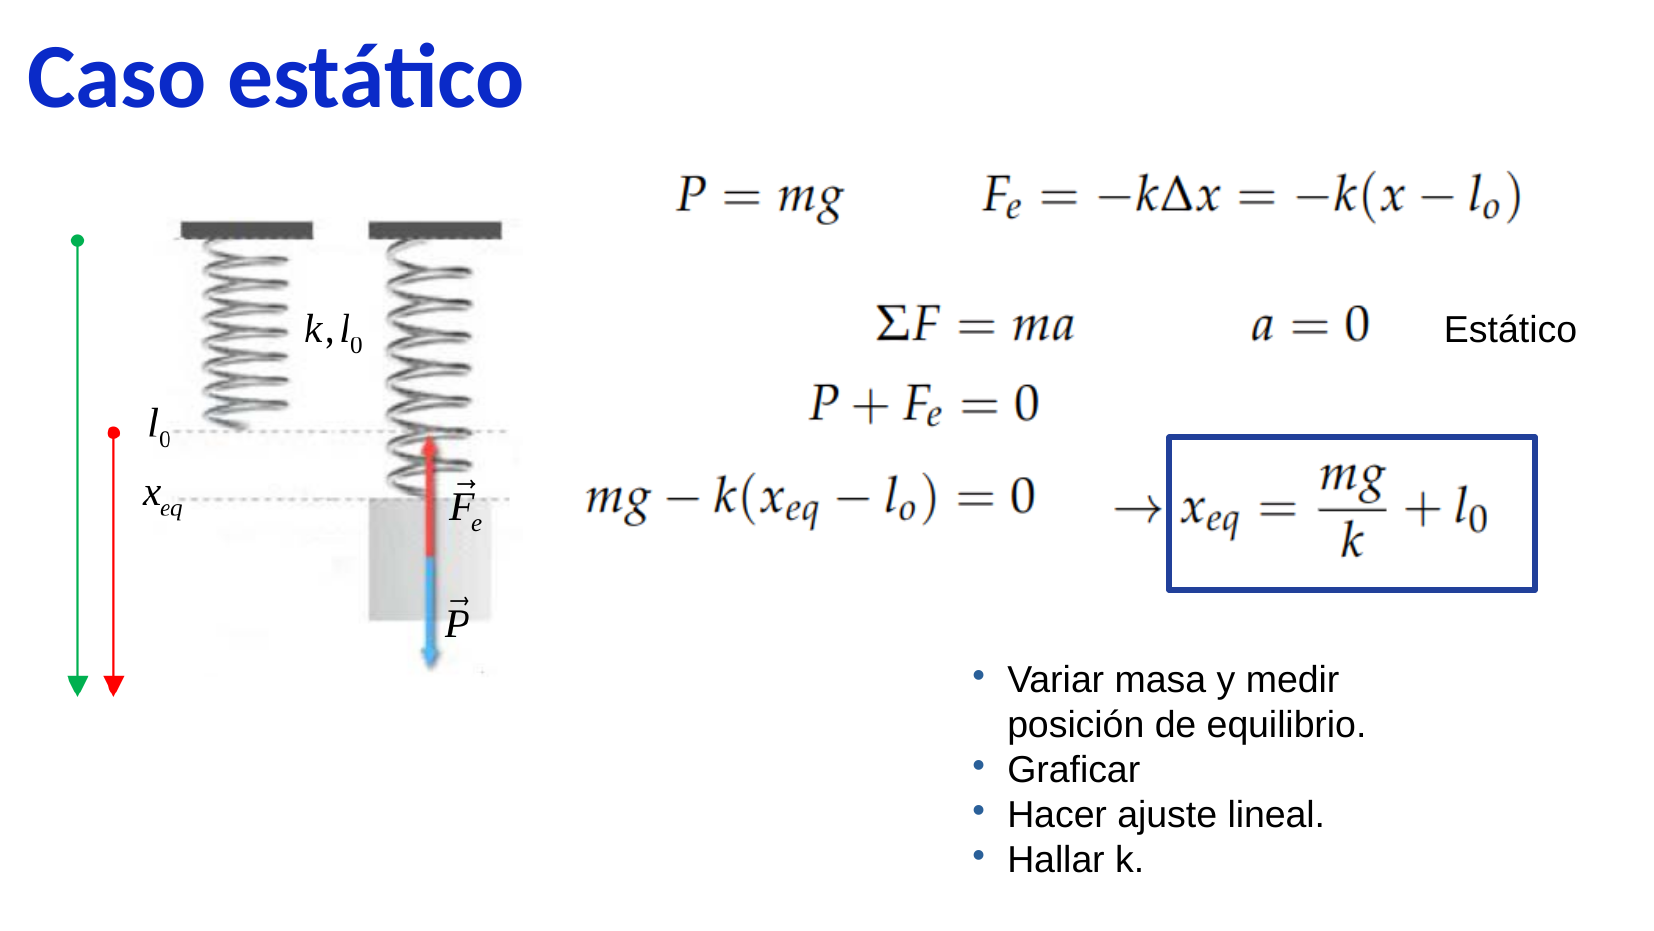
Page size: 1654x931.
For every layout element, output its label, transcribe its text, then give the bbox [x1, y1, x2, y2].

picture [1239, 294, 1412, 356]
text_box Estático [1429, 297, 1595, 354]
picture [1109, 458, 1512, 579]
text_box [1169, 437, 1535, 591]
picture [29, 200, 527, 732]
picture [583, 448, 1051, 543]
text_box Caso estático [12, 11, 1110, 129]
text_box Variar masa y medir posición de equilibrio. Graficar Hacer ajuste lineal. Hallar k. [957, 602, 1406, 922]
picture [797, 271, 1087, 442]
picture [672, 153, 856, 240]
picture [968, 165, 1537, 239]
